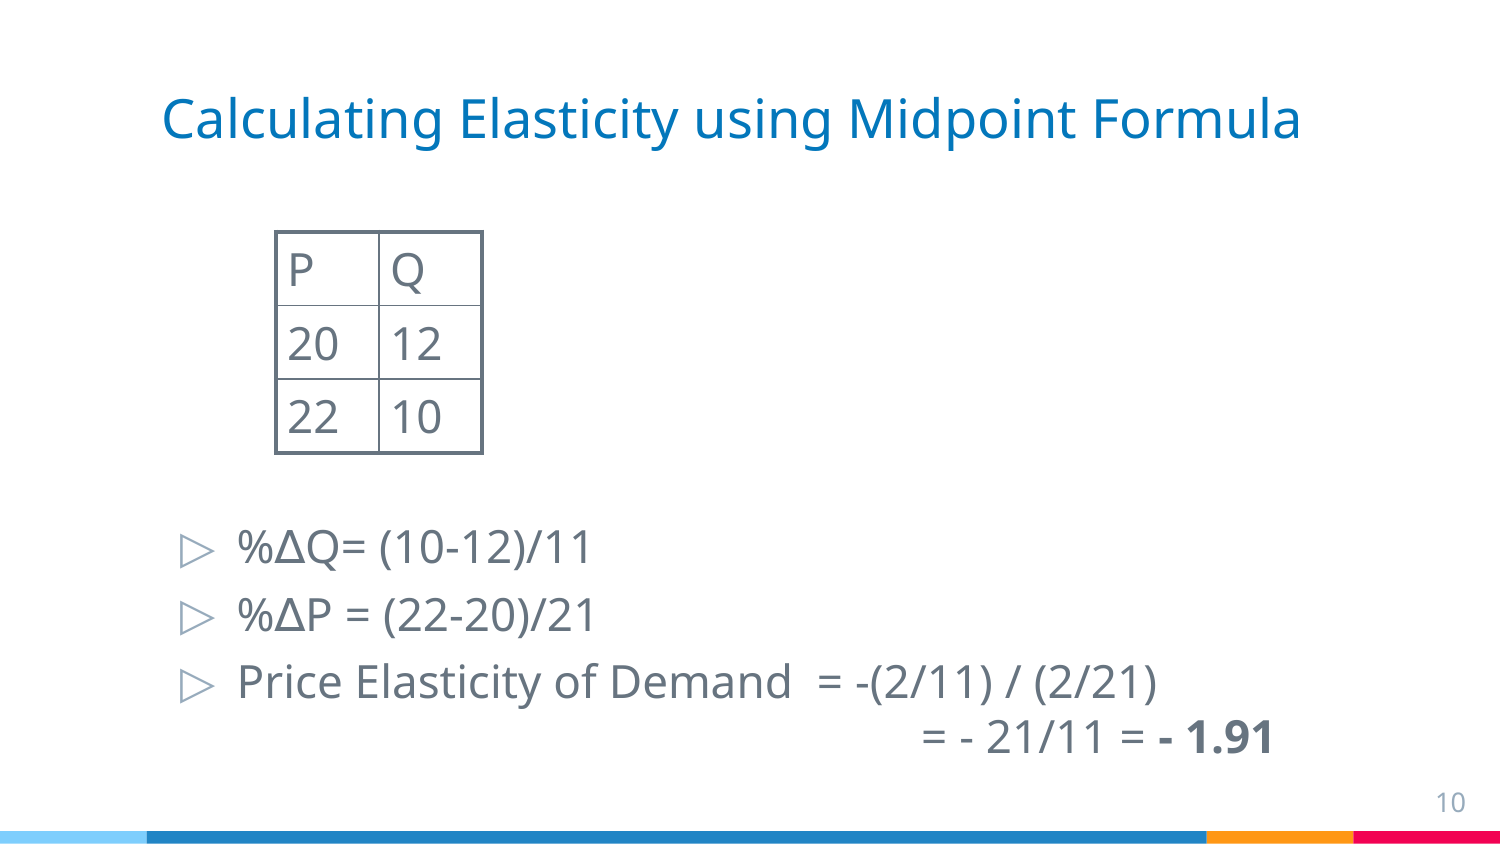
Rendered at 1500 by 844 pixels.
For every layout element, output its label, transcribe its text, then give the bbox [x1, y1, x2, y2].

table_cell 12 [380, 306, 480, 378]
slide_number 10 [1391, 770, 1482, 822]
table_cell 10 [380, 380, 480, 451]
title Calculating Elasticity using Midpoint Formula [146, 58, 1358, 165]
table_header P [278, 234, 378, 305]
table_cell 20 [278, 306, 378, 378]
table_cell 22 [278, 380, 378, 451]
list %∆Q= (10-12)/11 %∆P = (22-20)/21 Price Elasticity of Demand = -(2/11) / (2/21) = - 21/11 = - 1.91 [146, 435, 1337, 771]
table_header Q [380, 234, 480, 305]
